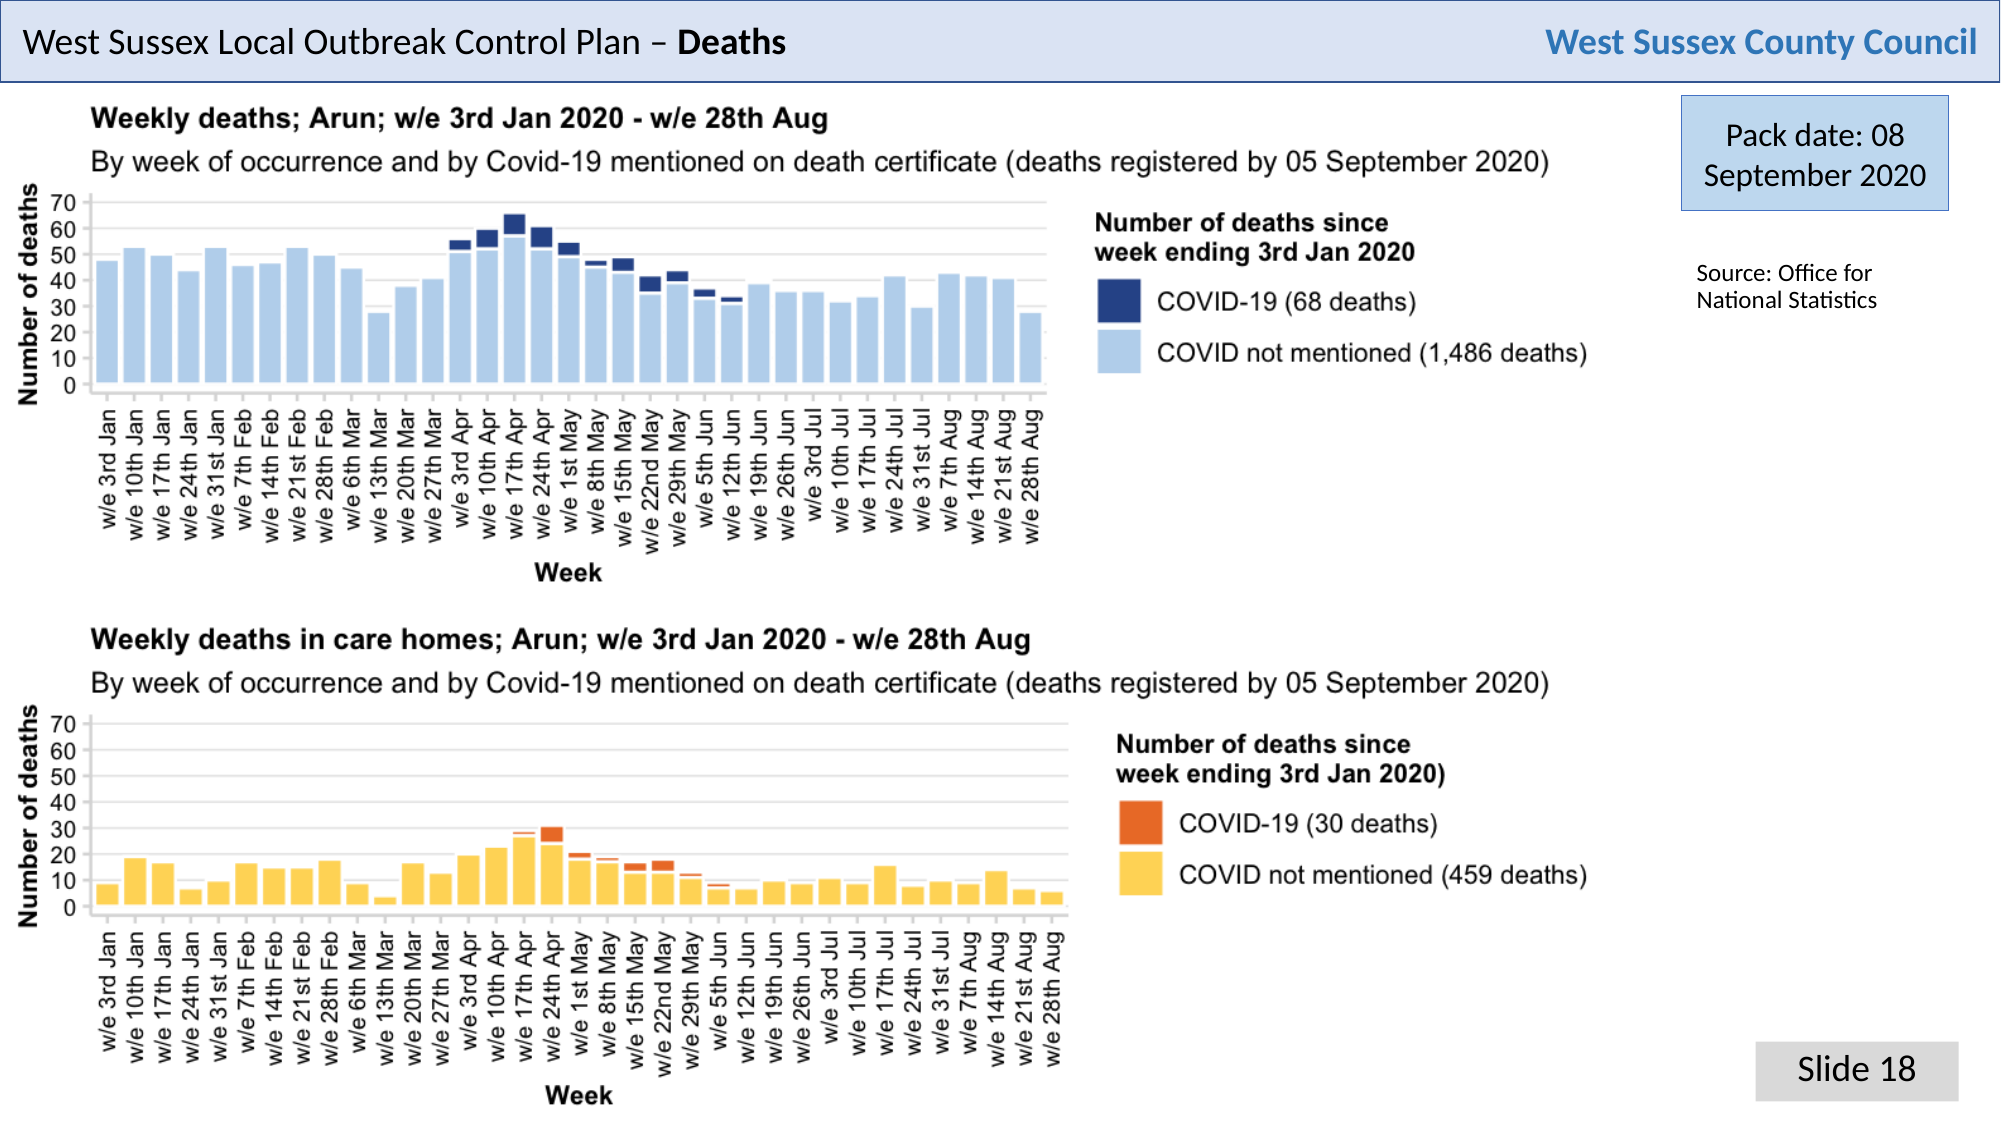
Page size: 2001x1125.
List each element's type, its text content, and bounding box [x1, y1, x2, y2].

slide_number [1681, 95, 1949, 211]
picture [3, 612, 1619, 1125]
list Source: Office for National Statistics [1681, 252, 1959, 289]
picture [3, 91, 1619, 602]
list Slide 18 [1755, 1041, 1959, 1102]
